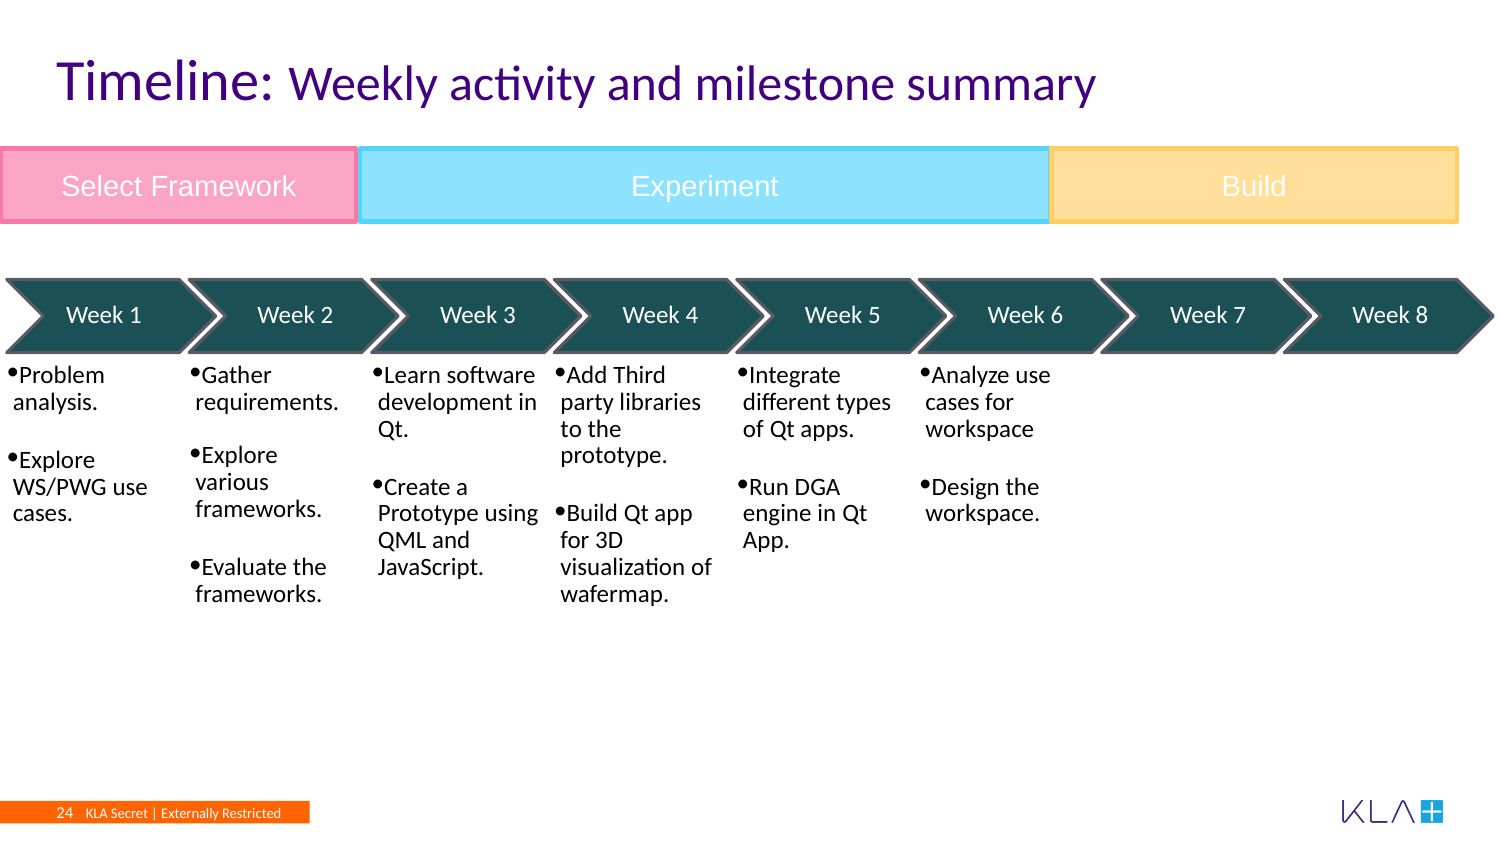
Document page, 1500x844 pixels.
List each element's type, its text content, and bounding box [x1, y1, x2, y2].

text_box Select Framework [0, 146, 358, 224]
text_box Build [1049, 146, 1459, 224]
title Timeline: Weekly activity and milestone summary [45, 45, 1452, 113]
text_box Experiment [358, 146, 1049, 224]
picture [1342, 800, 1443, 823]
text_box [6, 279, 1494, 547]
